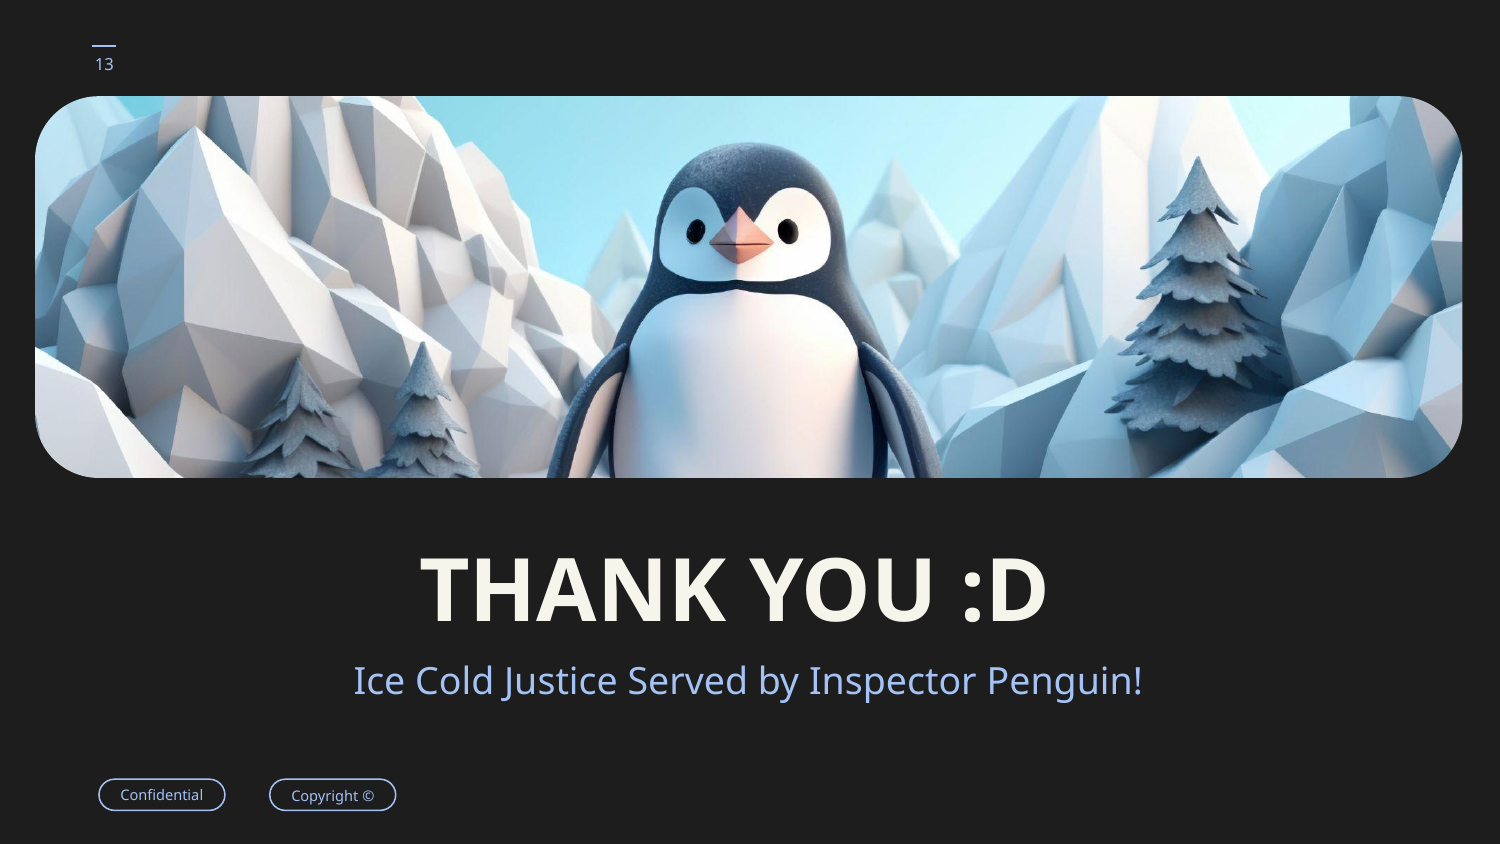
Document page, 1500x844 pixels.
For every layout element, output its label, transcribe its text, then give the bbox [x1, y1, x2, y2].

text_box THANK YOU :D [404, 539, 1096, 642]
text_box Ice Cold Justice Served by Inspector Penguin! [35, 642, 1463, 717]
picture [34, 95, 1463, 479]
